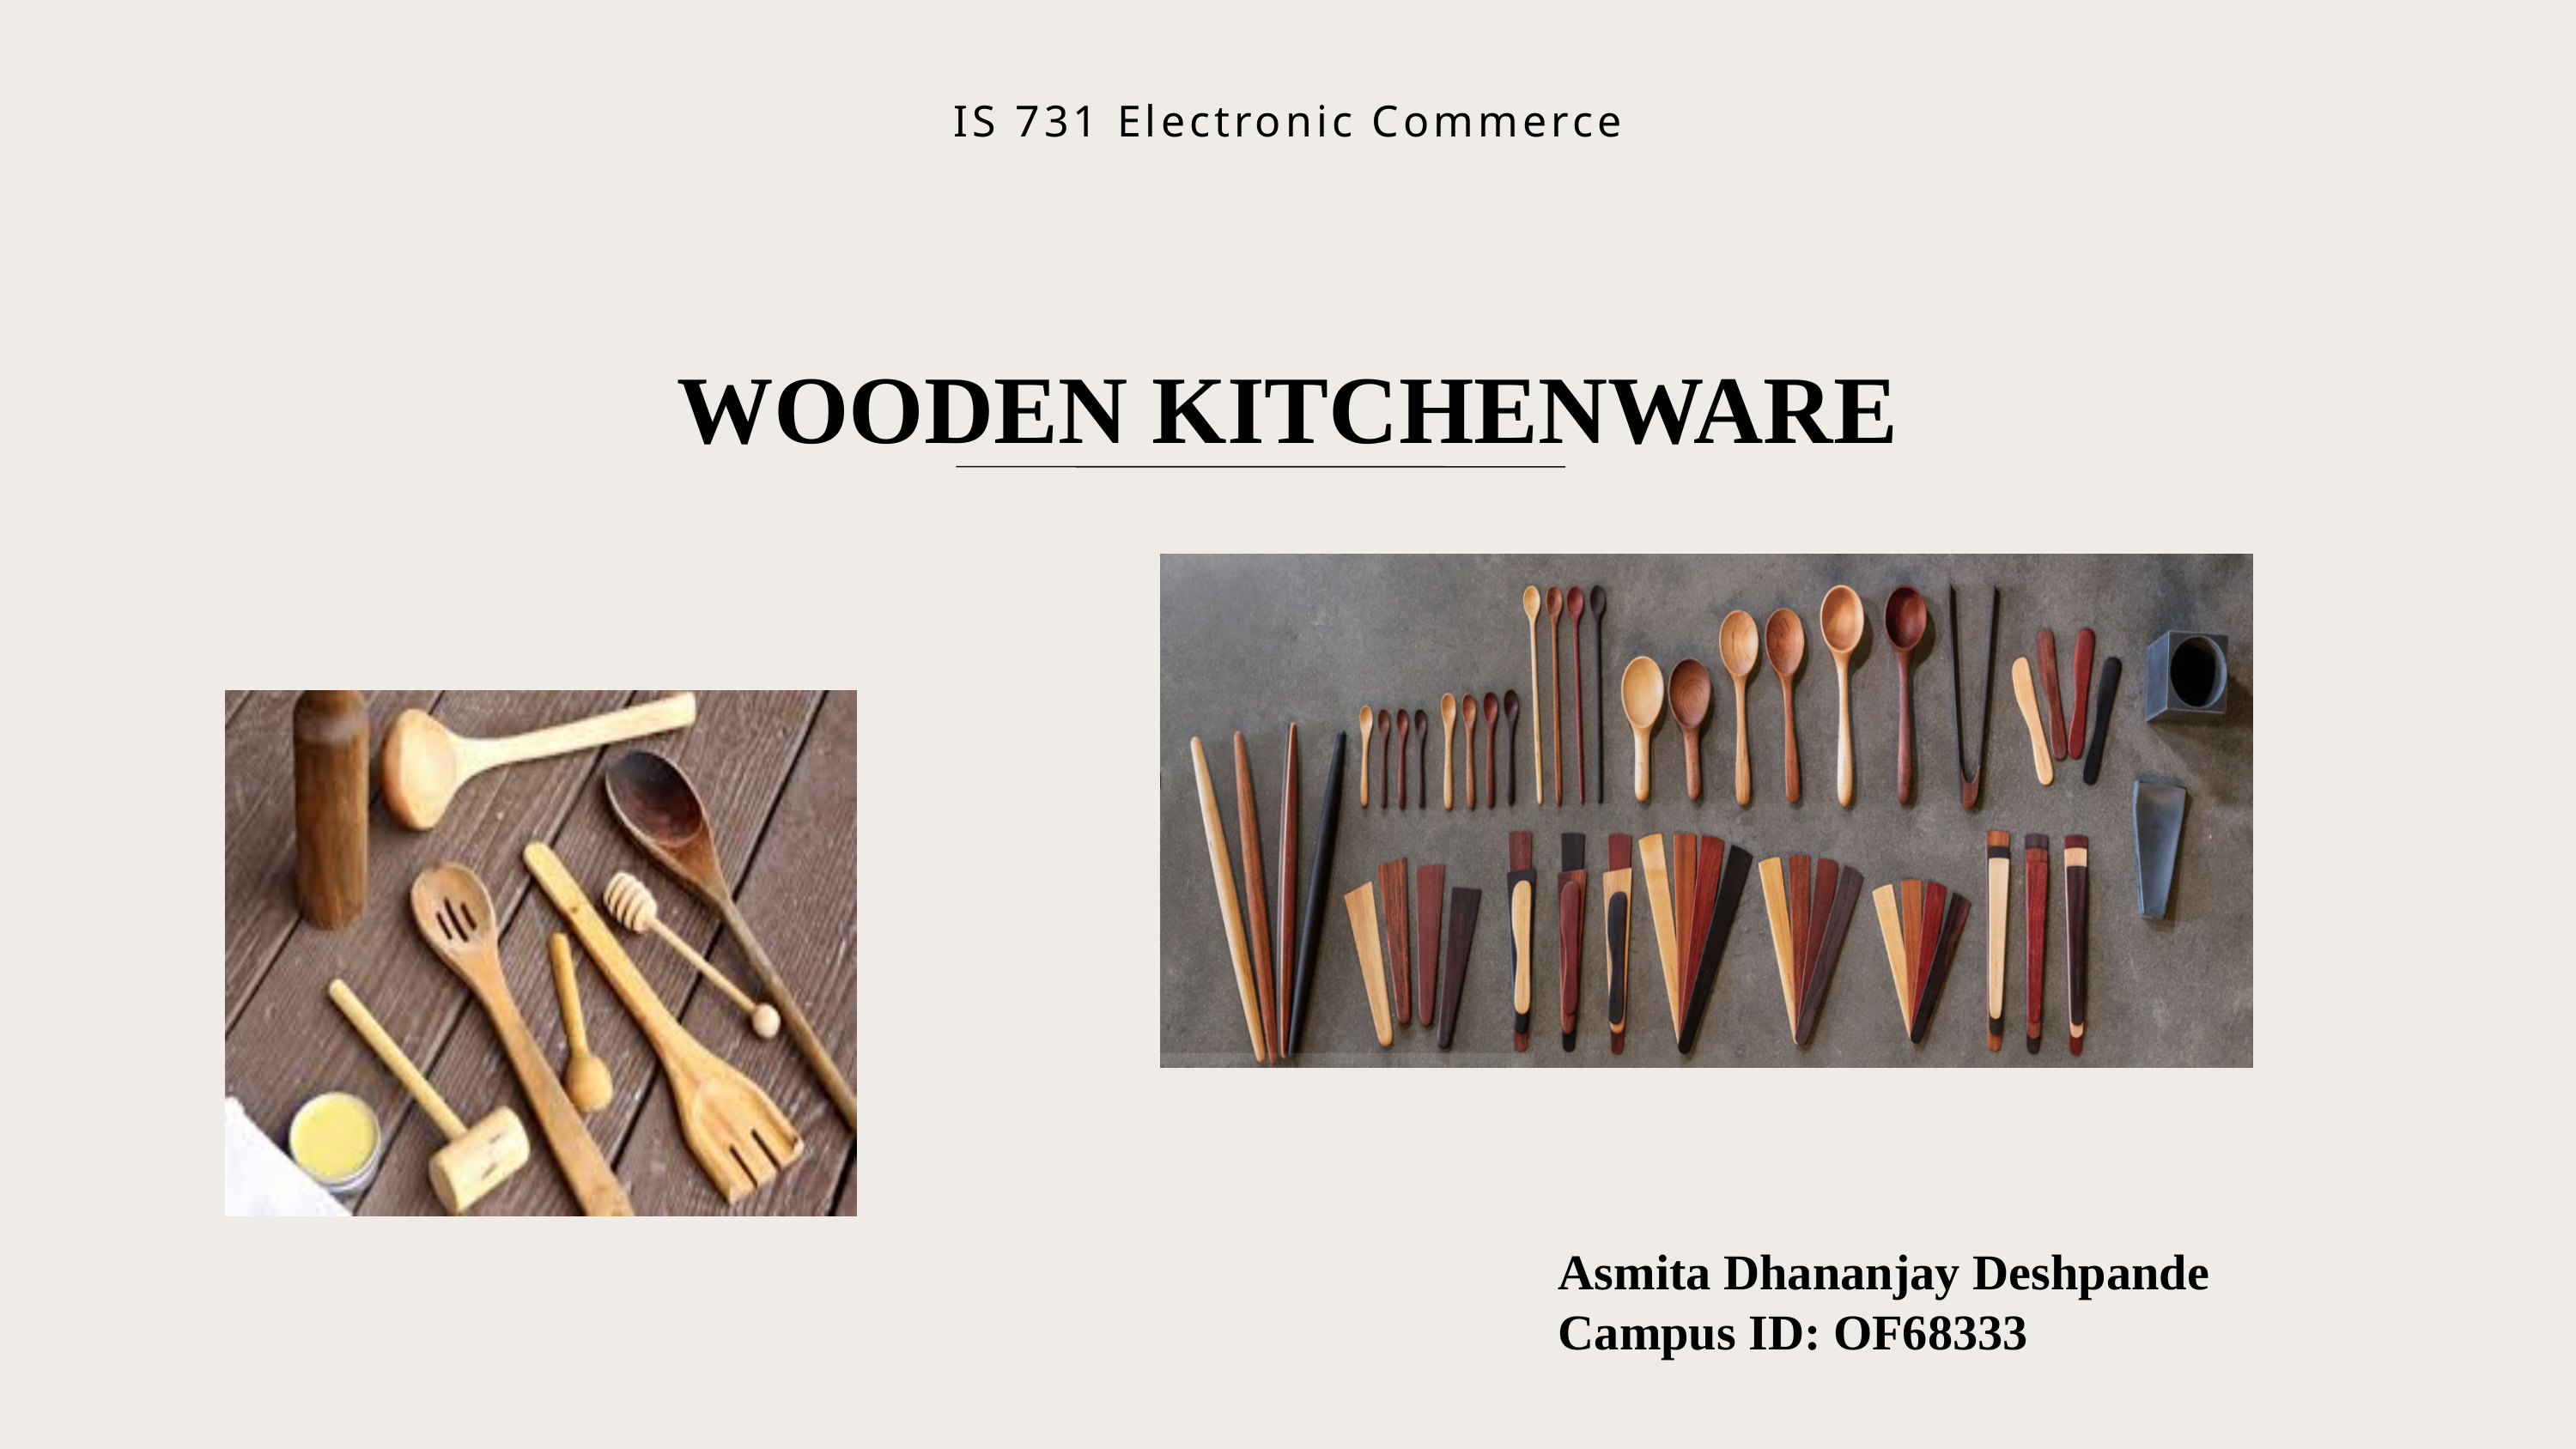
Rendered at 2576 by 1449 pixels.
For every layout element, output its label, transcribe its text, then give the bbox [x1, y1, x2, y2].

text_box IS 731 Electronic Commerce [884, 85, 1692, 146]
picture [225, 690, 857, 1216]
text_box Asmita Dhananjay Deshpande Campus ID: OF68333 [1545, 1234, 2489, 1367]
picture [1159, 554, 2253, 1068]
text_box WOODEN KITCHENWARE [515, 233, 2061, 463]
